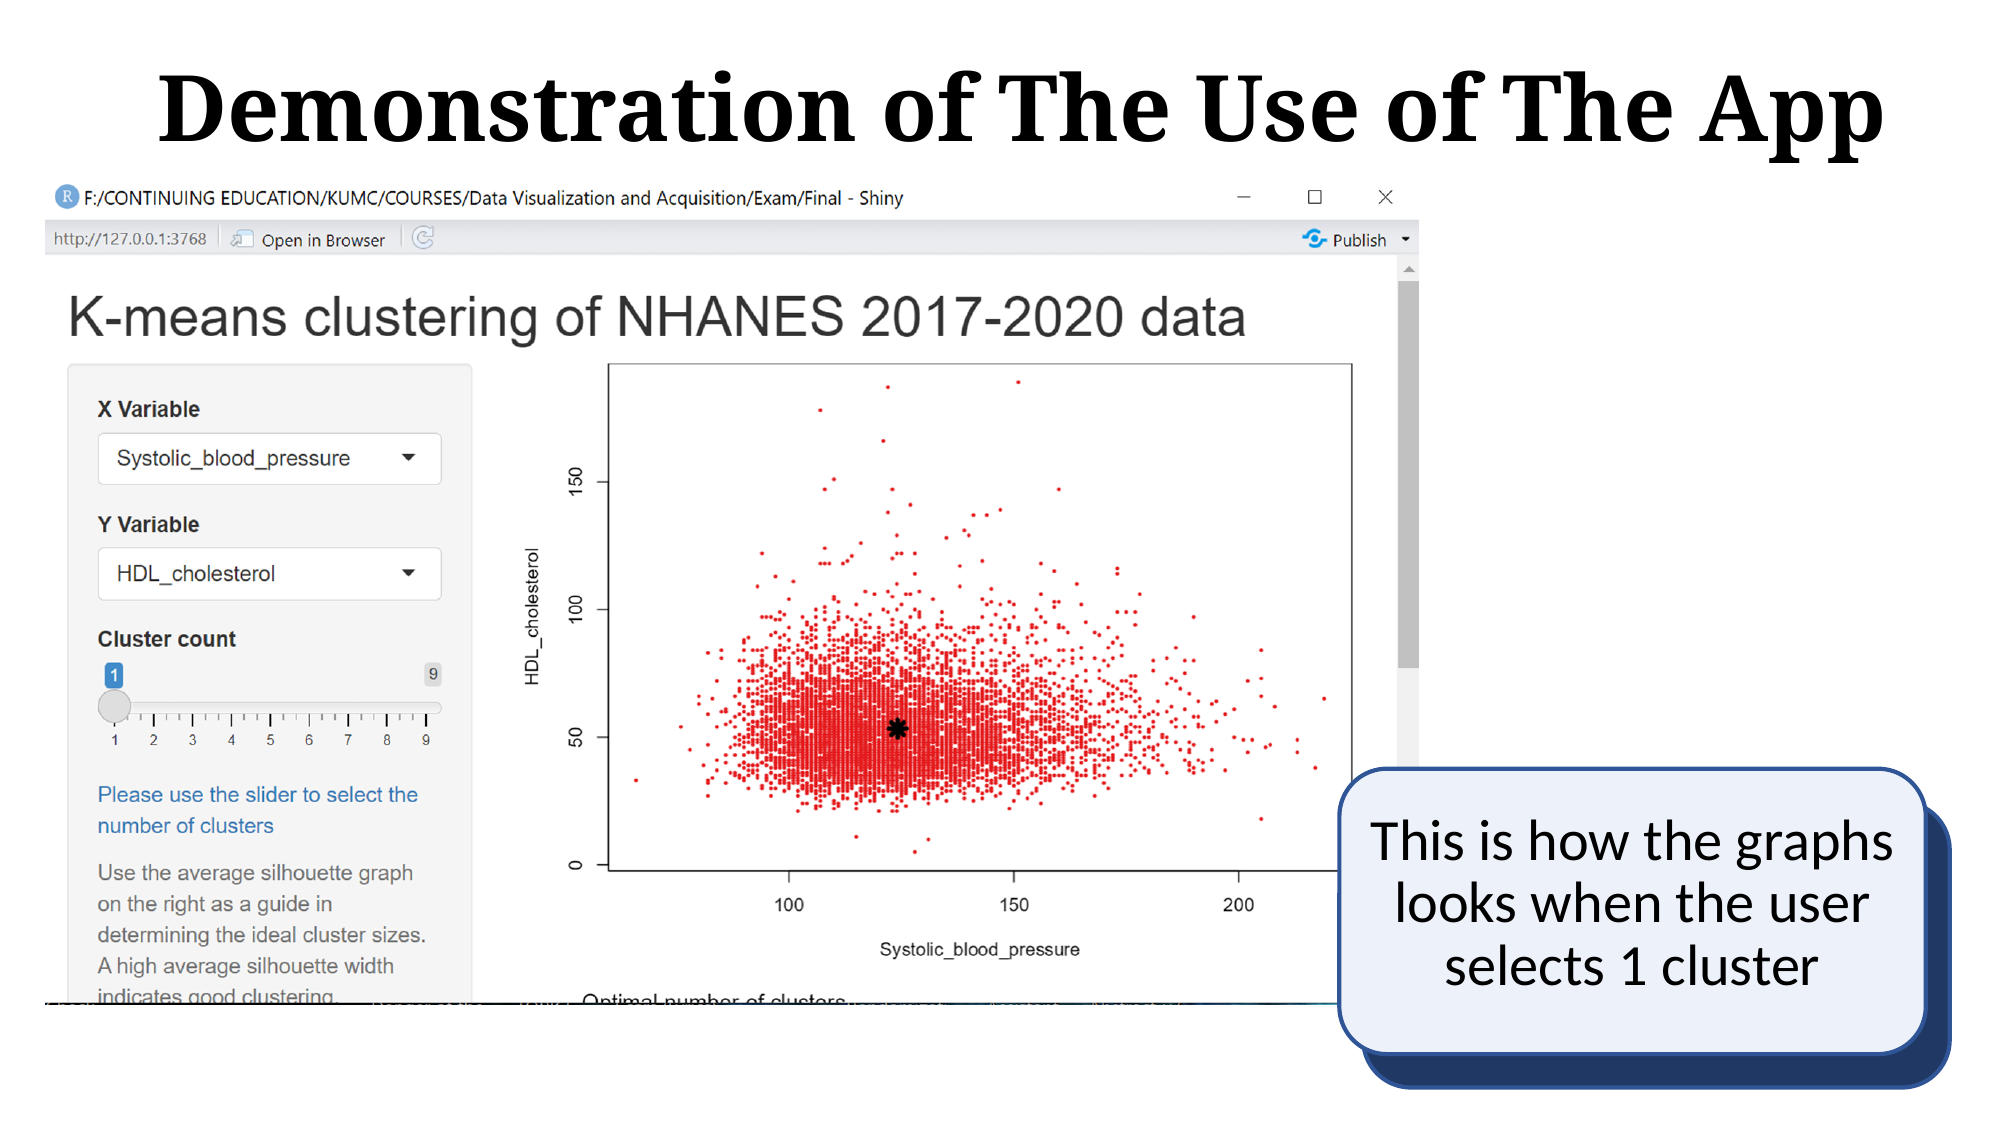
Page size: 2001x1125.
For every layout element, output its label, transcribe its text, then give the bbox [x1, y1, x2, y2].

title Demonstration of The Use of The App [91, 3, 1955, 221]
text_box This is how the graphs looks when the user selects 1 cluster [1354, 802, 1911, 1021]
text_box [1339, 768, 1926, 1055]
text_box [1364, 808, 1950, 1088]
picture [45, 174, 1419, 1005]
